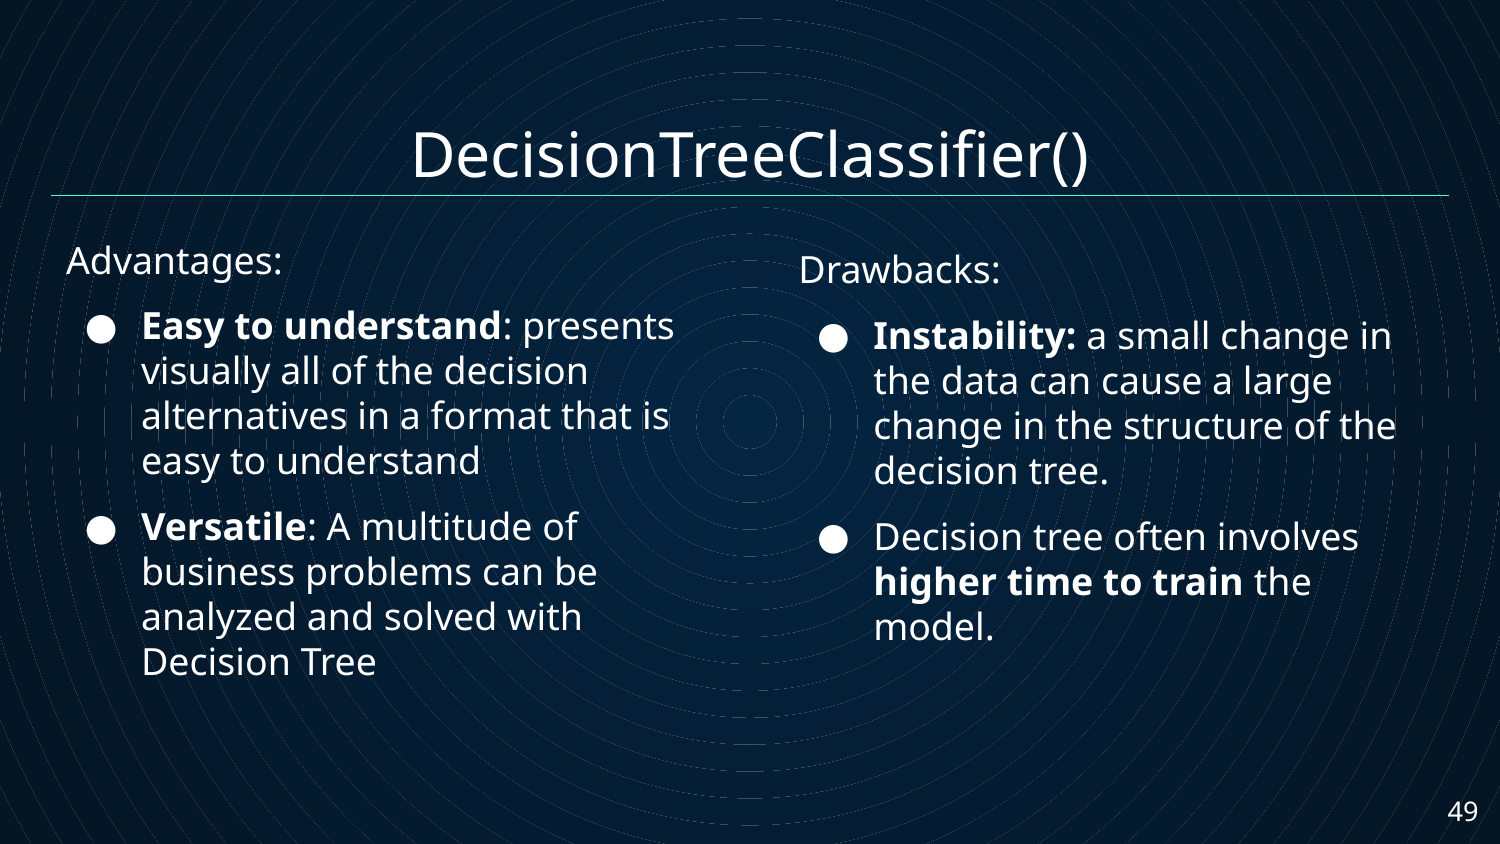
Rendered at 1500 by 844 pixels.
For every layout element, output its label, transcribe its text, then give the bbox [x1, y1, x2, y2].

slide_number ‹#› [1403, 779, 1494, 844]
text_box Advantages: Easy to understand: presents visually all of the decision alternatives in a format that is easy to understand Versatile: A multitude of business problems can be analyzed and solved with Decision Tree [51, 221, 735, 747]
text_box Drawbacks: Instability: a small change in the data can cause a large change in the structure of the decision tree. Decision tree often involves higher time to train the model. [783, 231, 1449, 757]
title DecisionTreeClassifier() [51, 201, 1449, 206]
title DecisionTreeClassifier() [51, 25, 1449, 195]
